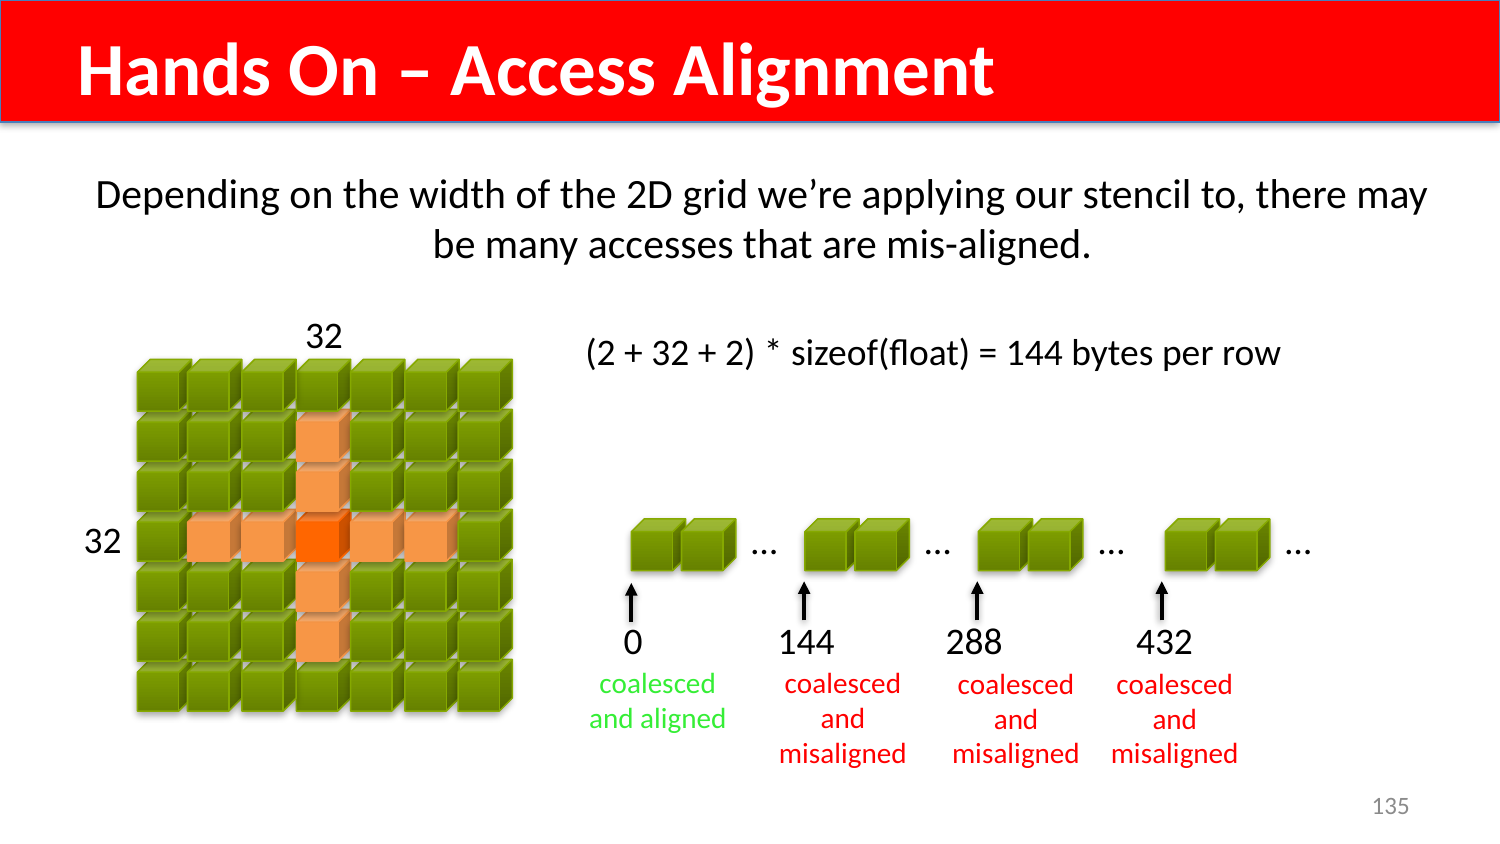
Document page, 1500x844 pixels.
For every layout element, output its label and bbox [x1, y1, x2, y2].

slide_number [1074, 782, 1425, 827]
text_box [0, 0, 1500, 123]
text_box [48, 159, 1489, 778]
